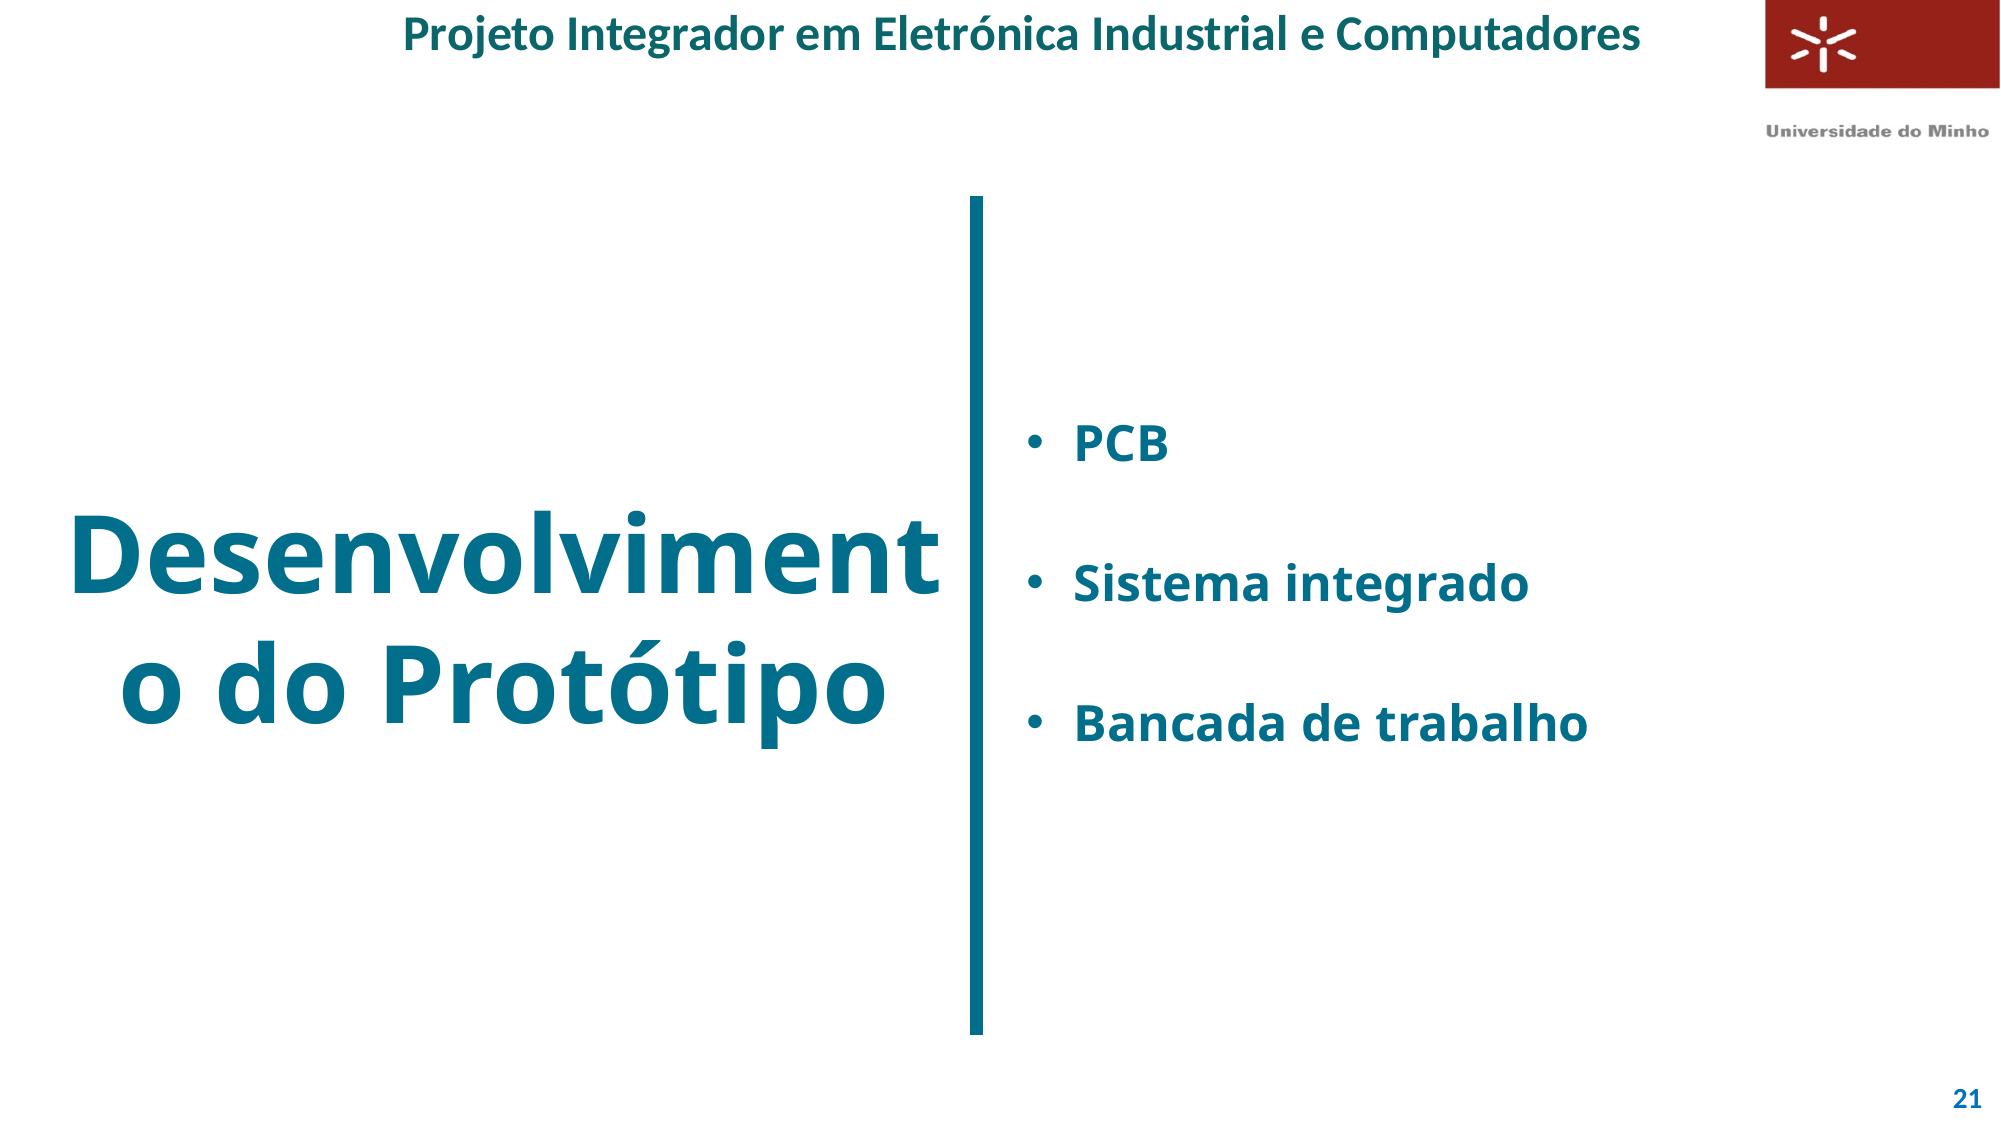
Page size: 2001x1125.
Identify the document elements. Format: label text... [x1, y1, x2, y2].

list Desenvolvimento do Protótipo [32, 196, 970, 1035]
text_box Projeto Integrador em Eletrónica Industrial e Computadores [385, 11, 1661, 76]
text_box PCB Sistema integrado Bancada de trabalho [1011, 198, 1686, 1035]
picture [1765, 0, 2000, 138]
